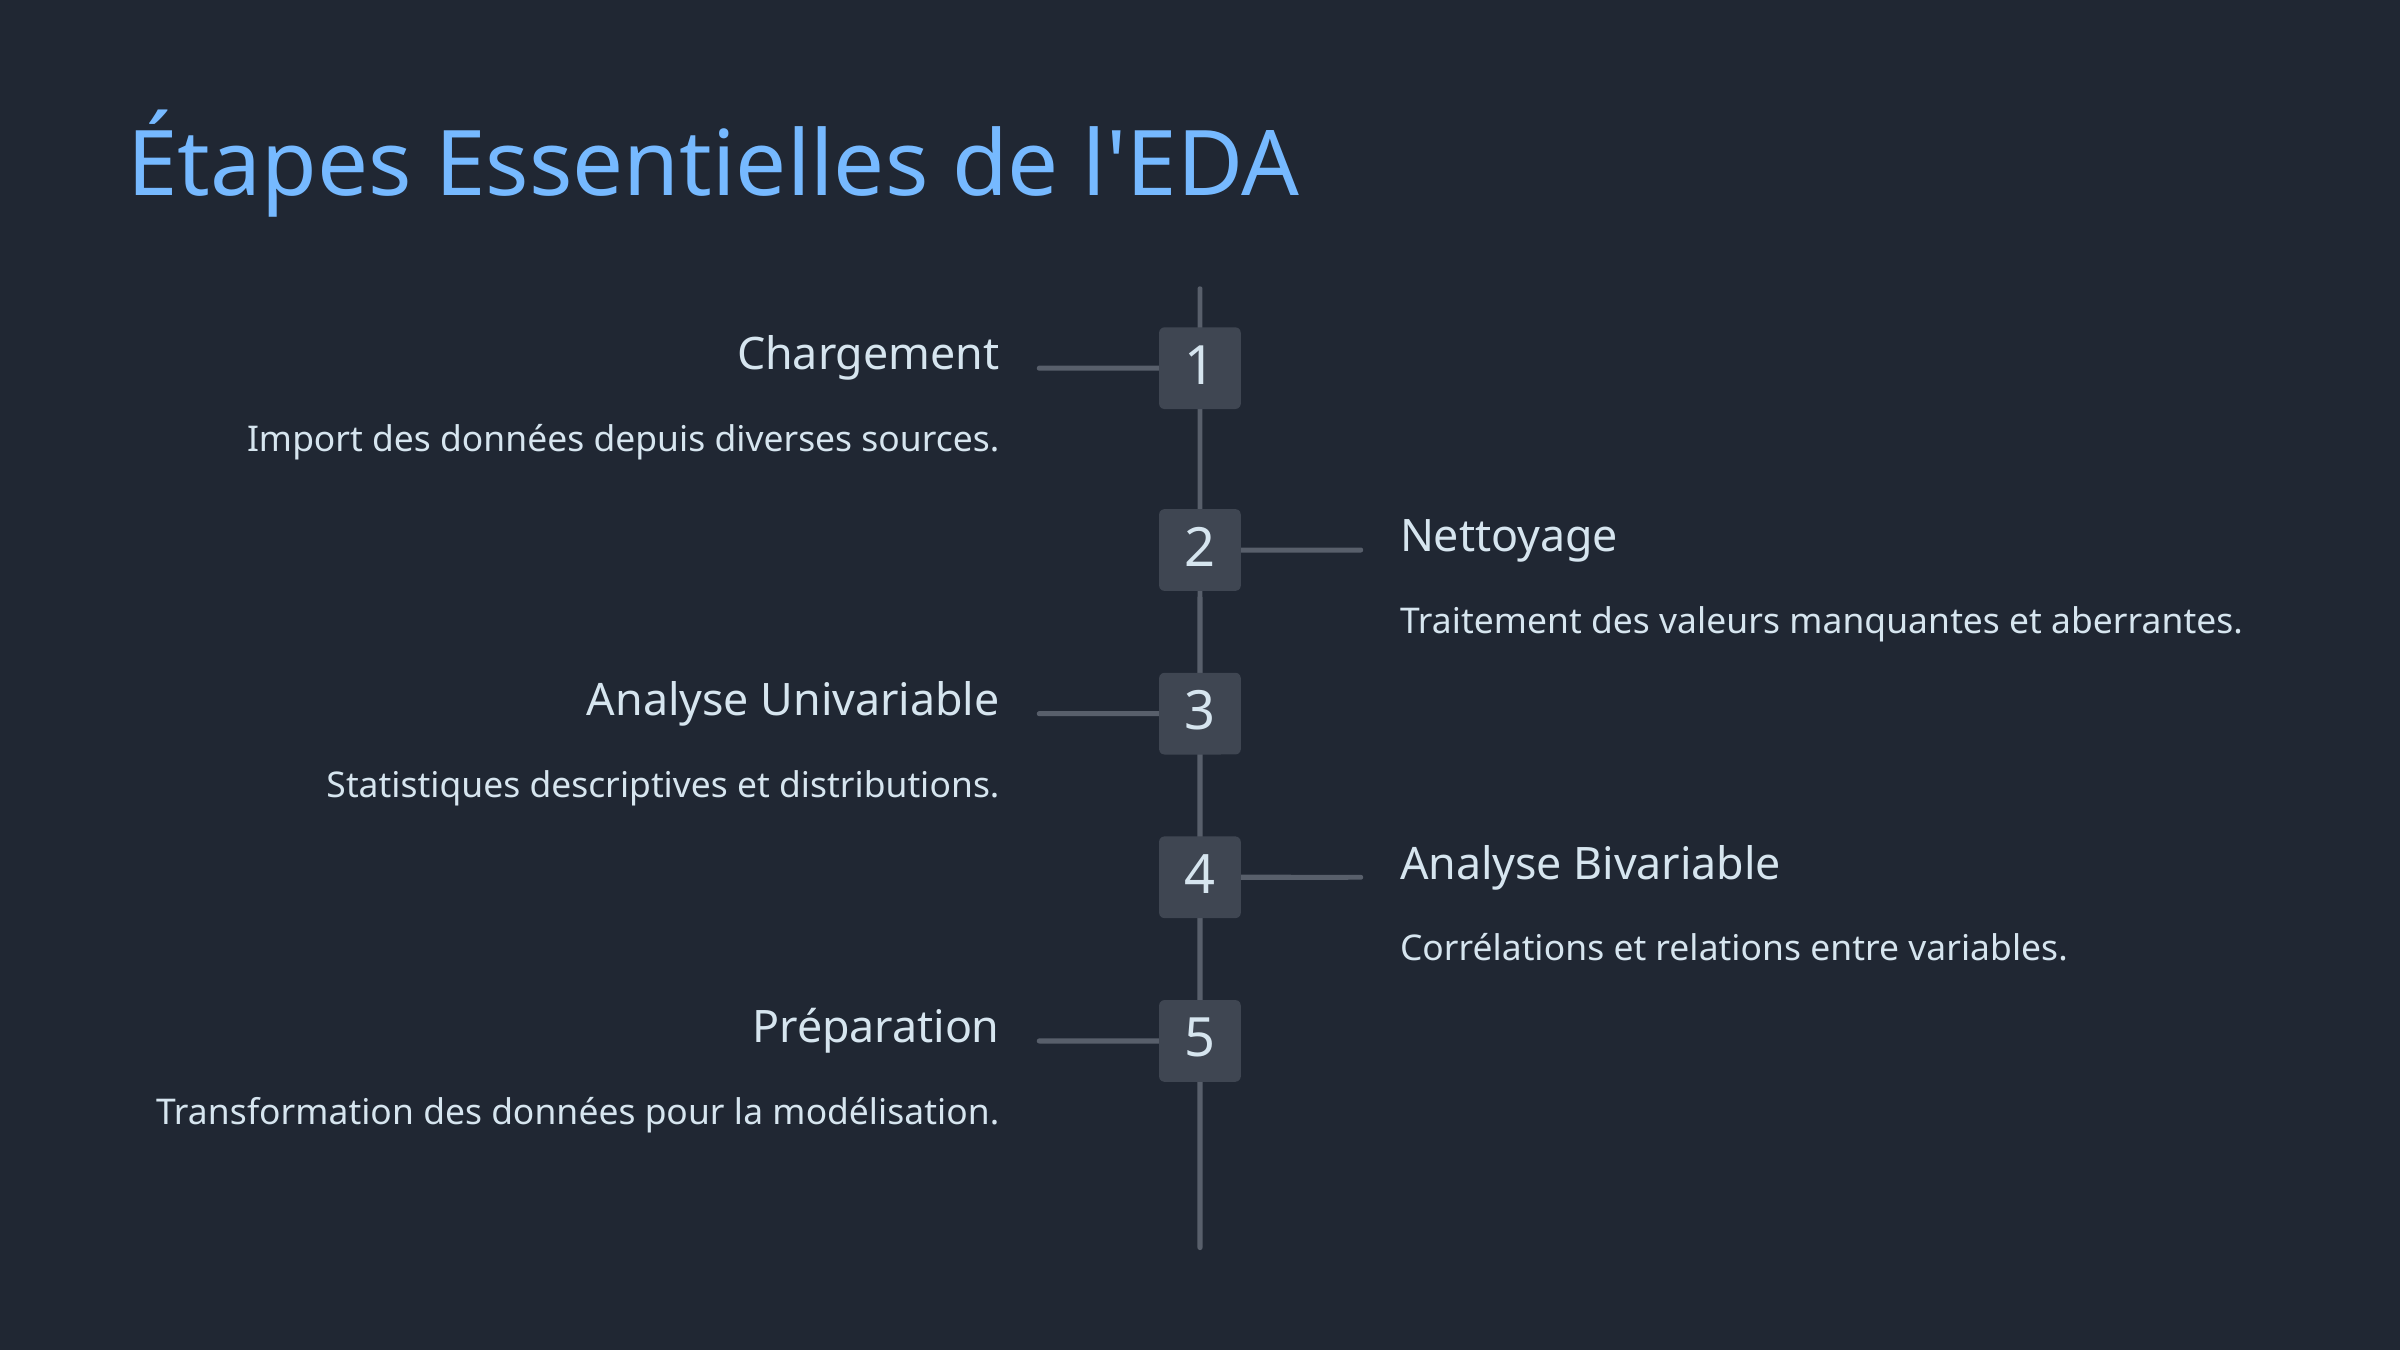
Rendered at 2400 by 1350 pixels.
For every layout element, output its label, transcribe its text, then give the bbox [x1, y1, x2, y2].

text_box 5 [1185, 1013, 1215, 1069]
text_box Étapes Essentielles de l'EDA [127, 99, 1328, 214]
text_box [1197, 591, 1203, 672]
text_box Corrélations et relations entre variables. [1399, 910, 2273, 969]
text_box Transformation des données pour la modélisation. [127, 1074, 1000, 1133]
text_box [1241, 874, 1364, 880]
text_box [1197, 286, 1203, 327]
text_box Préparation [545, 995, 1000, 1053]
text_box [1159, 1000, 1241, 1082]
text_box Import des données depuis diverses sources. [127, 401, 1000, 460]
text_box [1241, 547, 1364, 553]
text_box 4 [1184, 849, 1216, 905]
text_box Analyse Bivariable [1399, 831, 1855, 889]
text_box [1197, 410, 1203, 509]
text_box [1036, 365, 1159, 371]
text_box 3 [1185, 686, 1215, 741]
text_box [1036, 1038, 1159, 1044]
text_box Statistiques descriptives et distributions. [127, 746, 1000, 805]
text_box [1159, 836, 1241, 919]
text_box Nettoyage [1399, 504, 1855, 562]
text_box [1197, 919, 1203, 1000]
text_box Traitement des valeurs manquantes et aberrantes. [1399, 583, 2273, 642]
text_box [1159, 327, 1241, 410]
text_box Analyse Univariable [545, 668, 1000, 725]
text_box 1 [1188, 340, 1212, 396]
text_box Chargement [545, 322, 1000, 380]
text_box [1197, 755, 1203, 836]
text_box 2 [1184, 522, 1215, 578]
text_box [1159, 509, 1241, 591]
text_box [1159, 672, 1241, 755]
text_box [1036, 711, 1159, 717]
text_box [1197, 1082, 1203, 1251]
